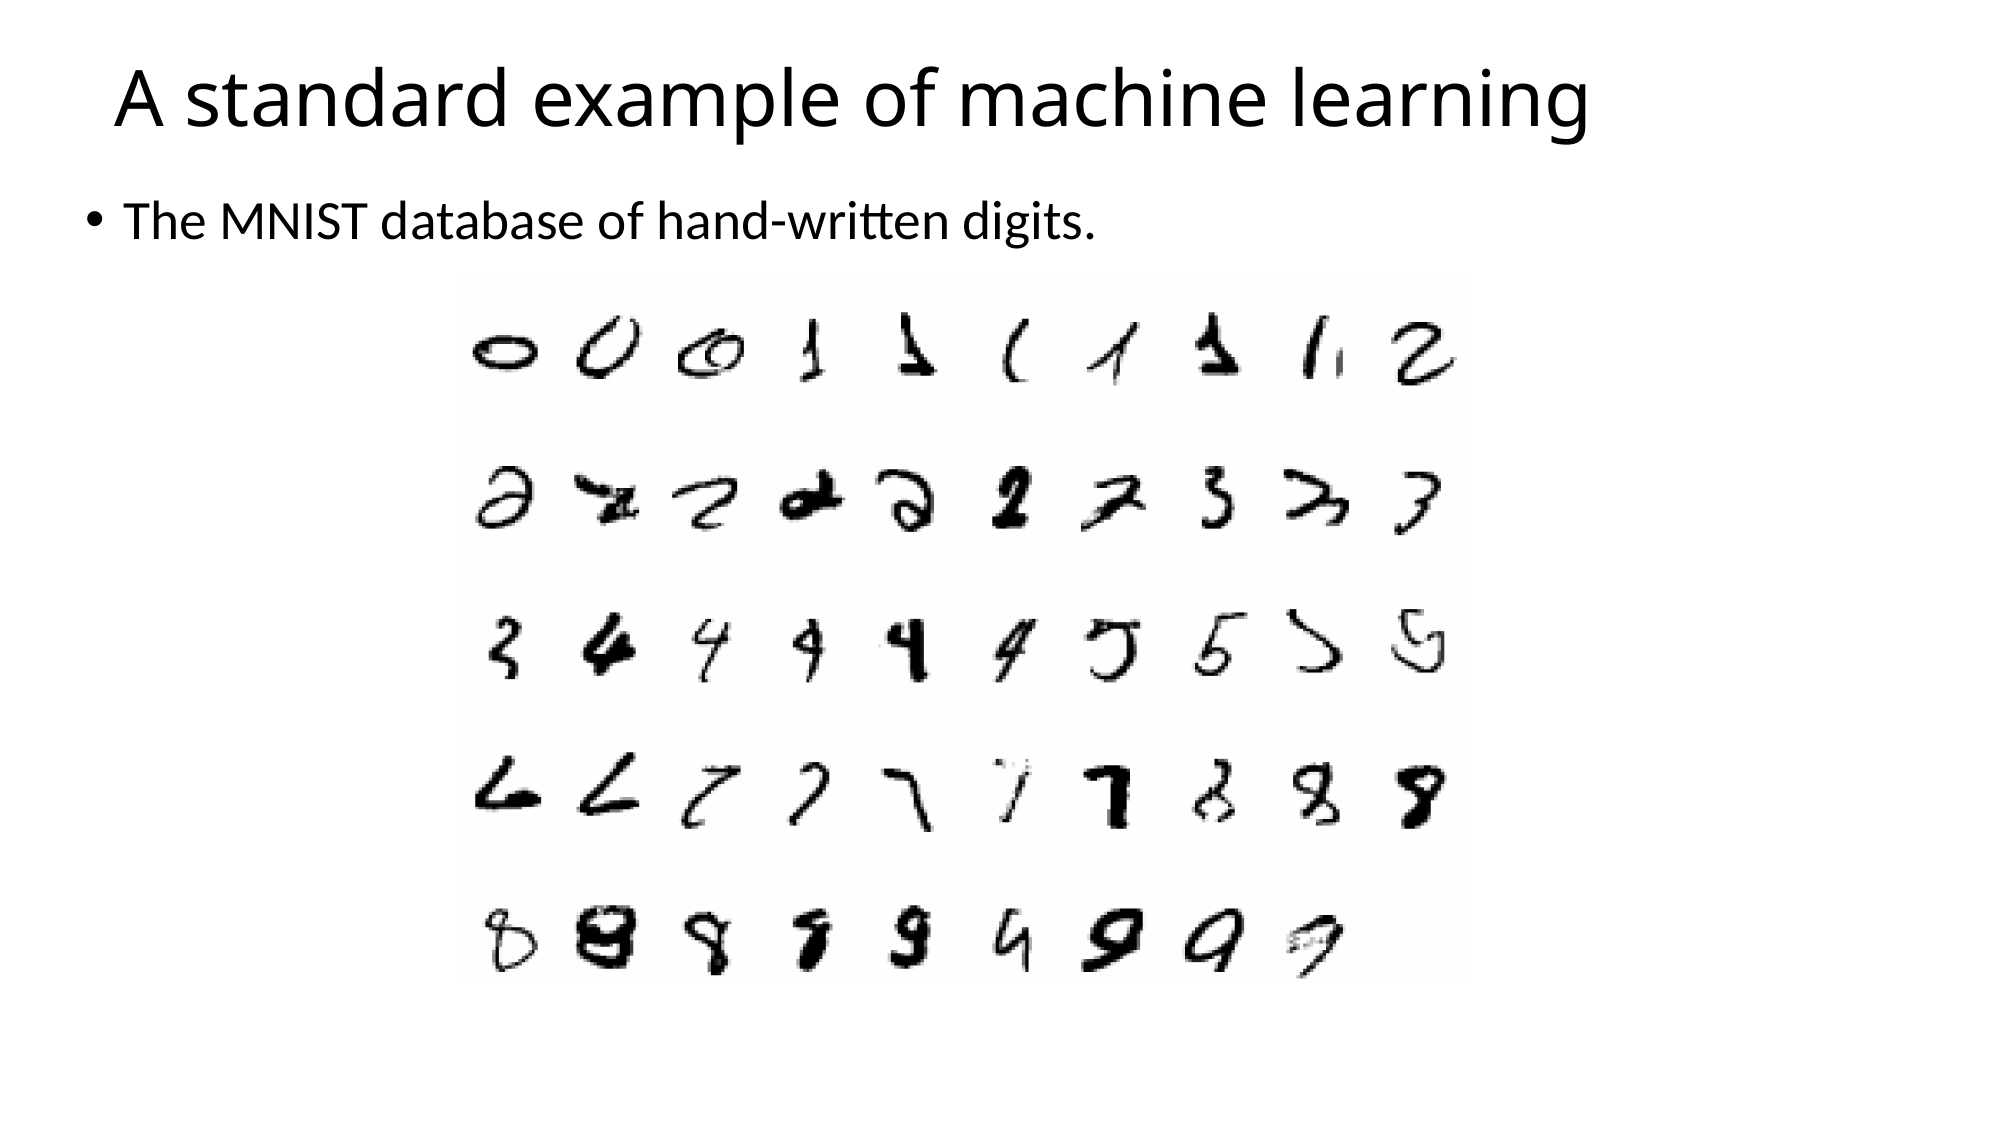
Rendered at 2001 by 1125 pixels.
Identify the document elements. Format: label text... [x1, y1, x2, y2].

list The MNIST database of hand-written digits. [70, 184, 1971, 1028]
picture [458, 273, 1470, 984]
title A standard example of machine learning [99, 7, 1930, 184]
